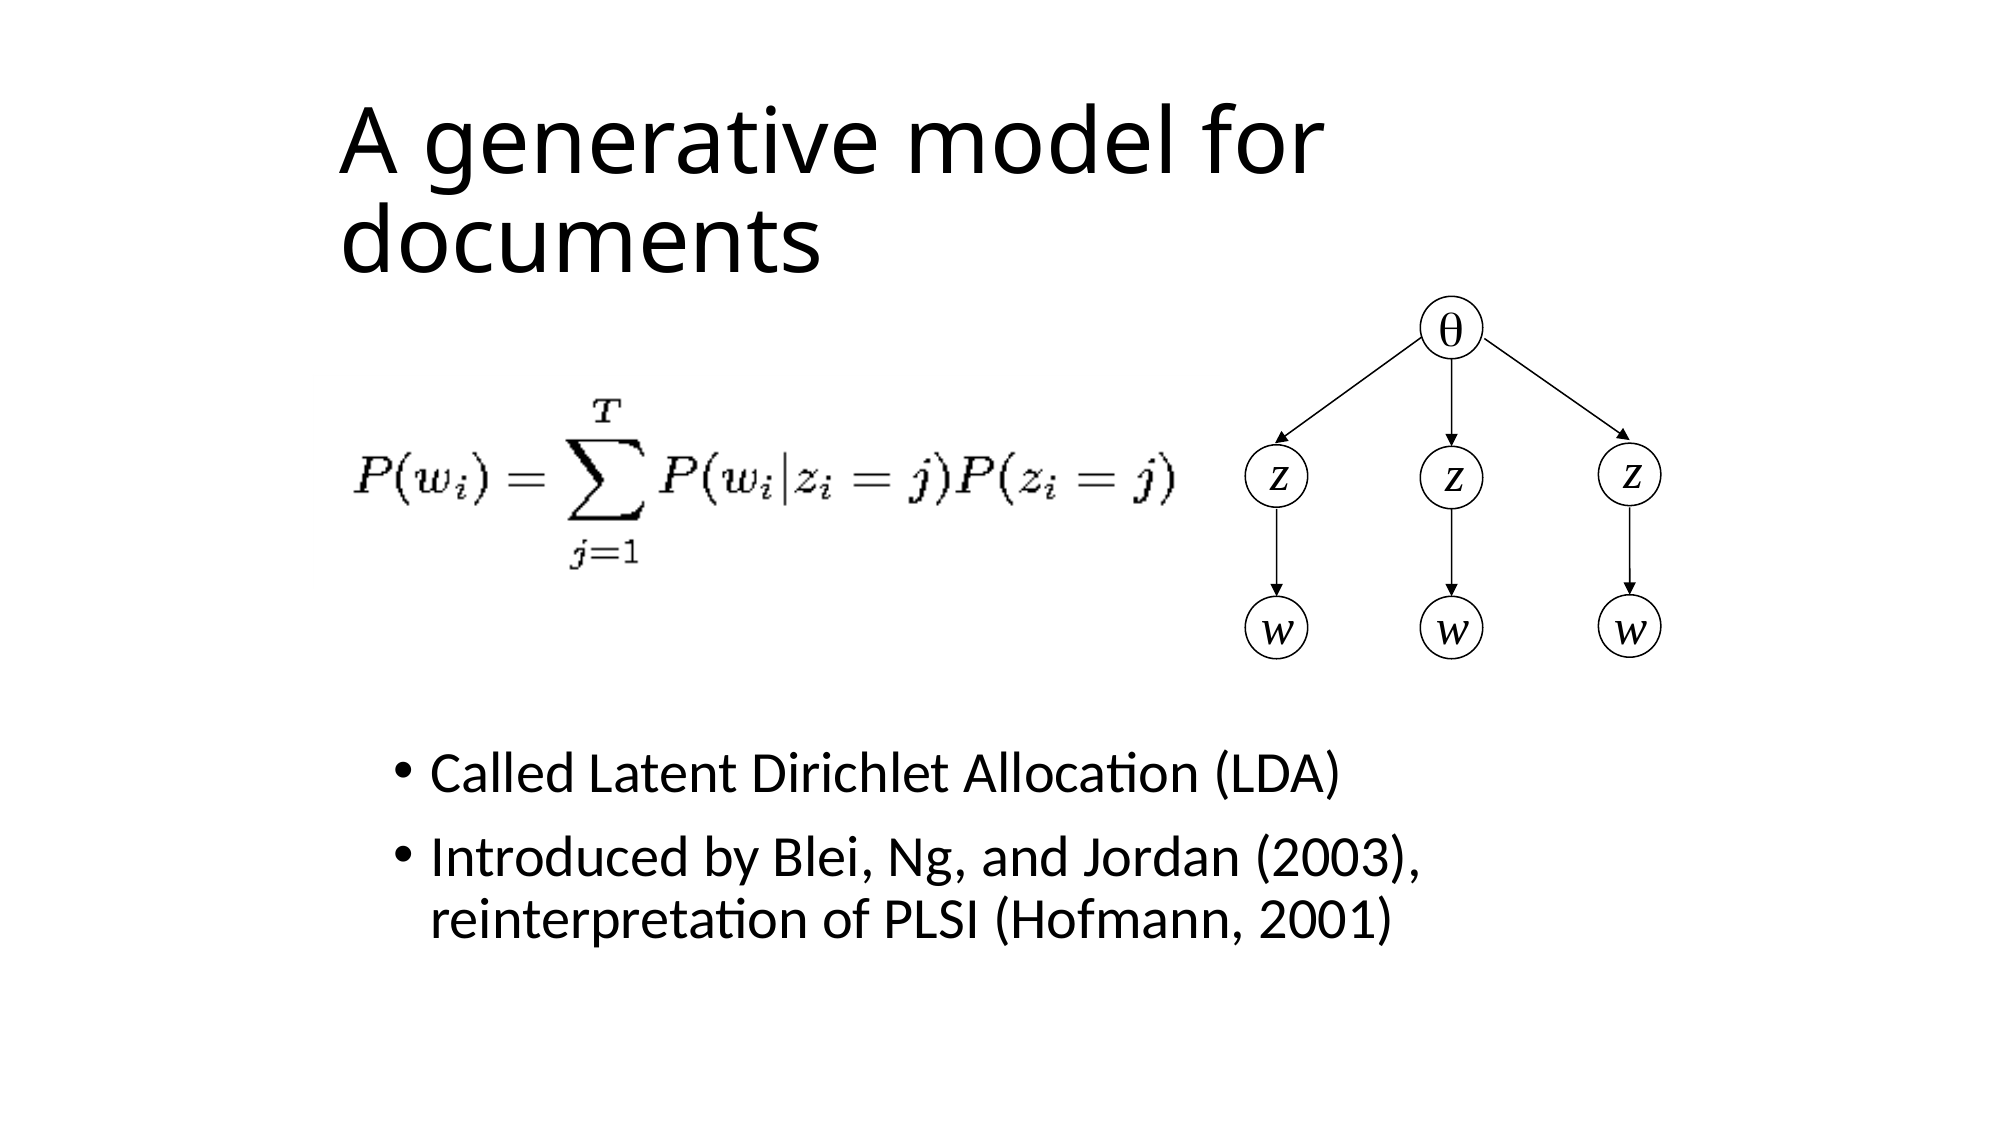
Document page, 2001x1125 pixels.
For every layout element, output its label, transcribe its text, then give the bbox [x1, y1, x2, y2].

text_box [312, 374, 1221, 589]
text_box [1420, 454, 1430, 501]
text_box z [1255, 432, 1305, 508]
text_box [1598, 451, 1608, 497]
title A generative model for documents [324, 99, 1713, 288]
text_box [1445, 509, 1458, 587]
text_box w [1421, 587, 1484, 663]
text_box [1270, 508, 1283, 597]
text_box z [1430, 434, 1480, 509]
text_box [1420, 312, 1424, 343]
text_box [1245, 453, 1255, 499]
text_box w [1599, 587, 1663, 663]
text_box [1275, 336, 1422, 444]
text_box q [1424, 289, 1480, 365]
text_box [1623, 507, 1636, 595]
text_box w [1246, 587, 1310, 663]
text_box z [1608, 431, 1658, 506]
list Called Latent Dirichlet Allocation (LDA) Introduced by Blei, Ng, and Jordan (2003), reinterpretation of PLSI (Hofmann, 2001) [378, 734, 1654, 1072]
text_box [1484, 338, 1630, 441]
